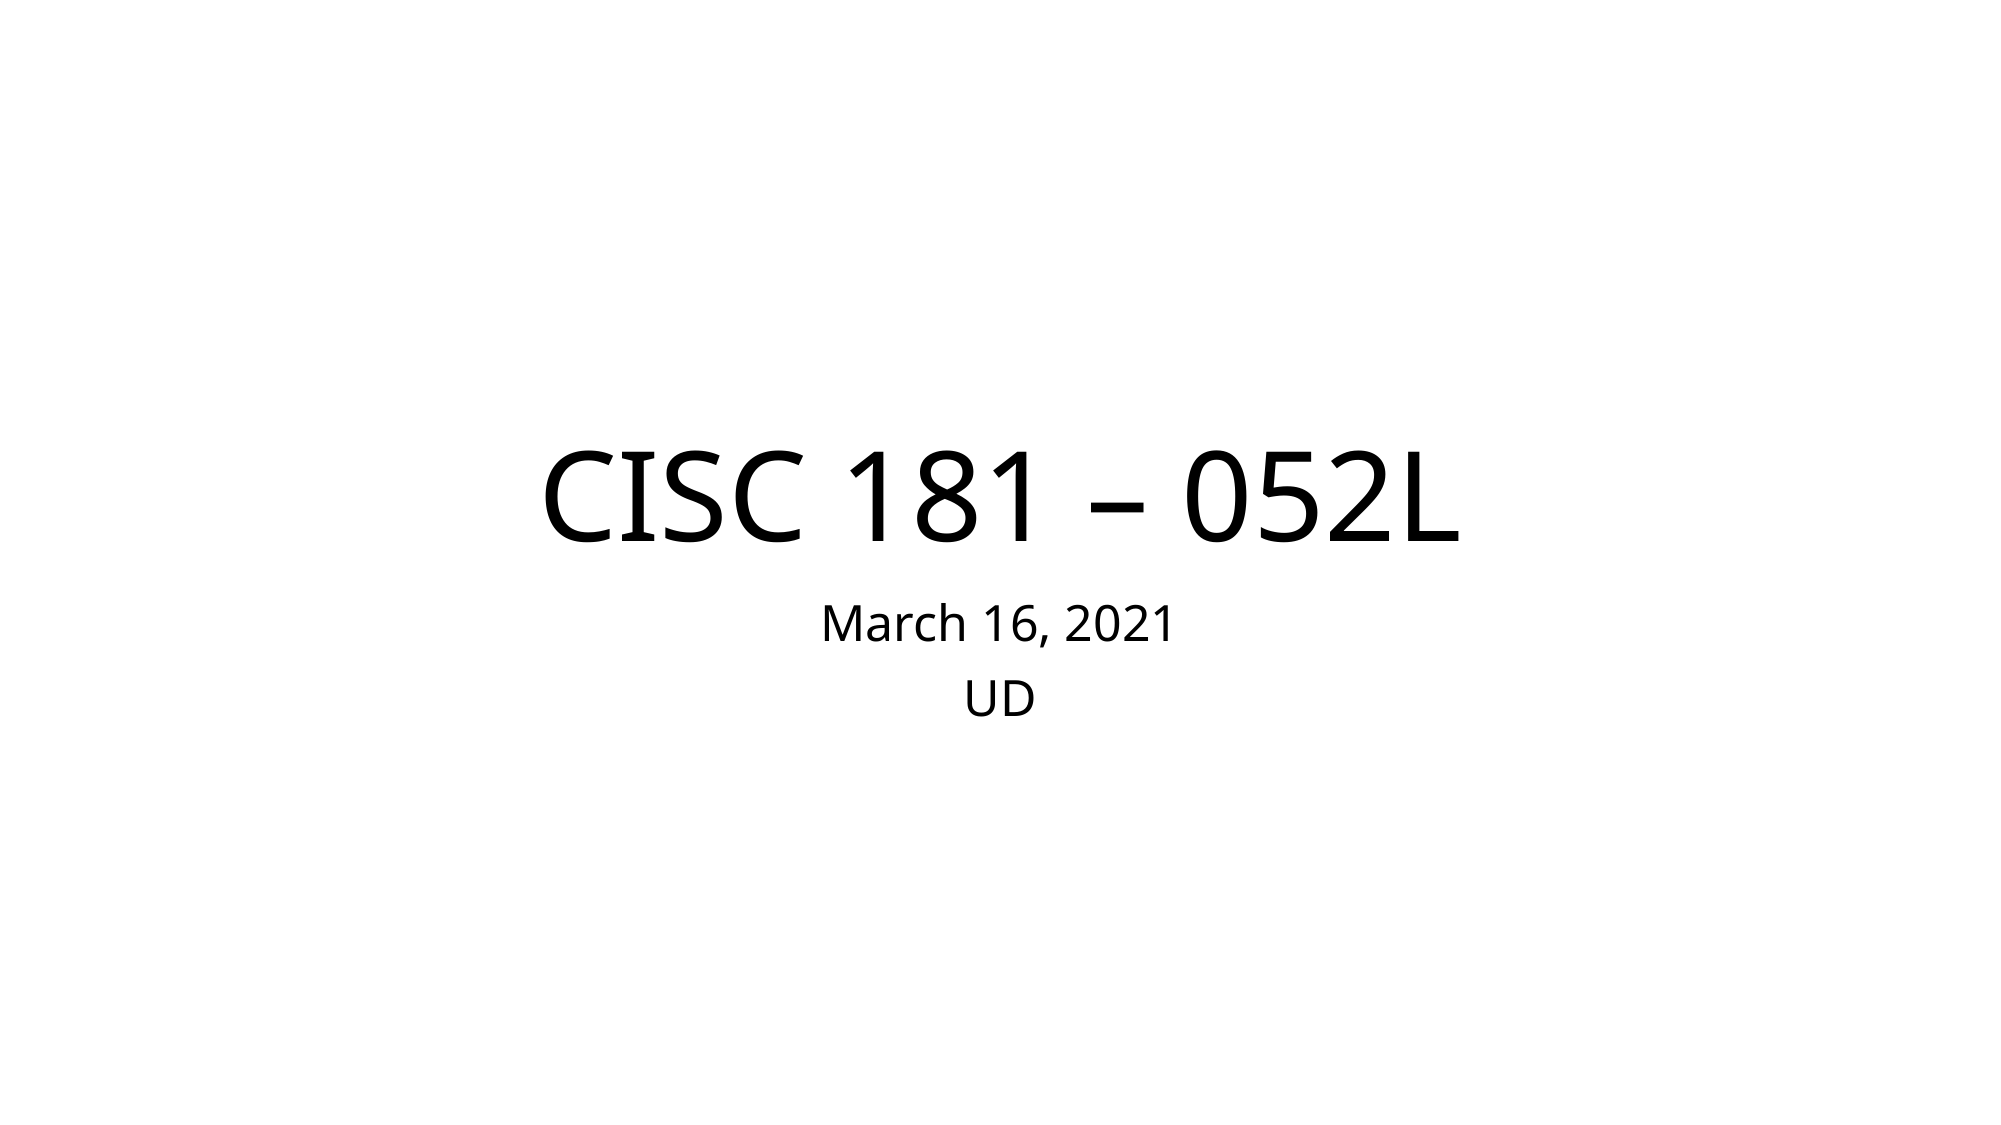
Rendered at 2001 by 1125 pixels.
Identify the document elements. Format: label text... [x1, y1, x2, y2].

subtitle March 16, 2021 UD [249, 590, 1750, 863]
title CISC 181 – 052L [249, 184, 1750, 576]
